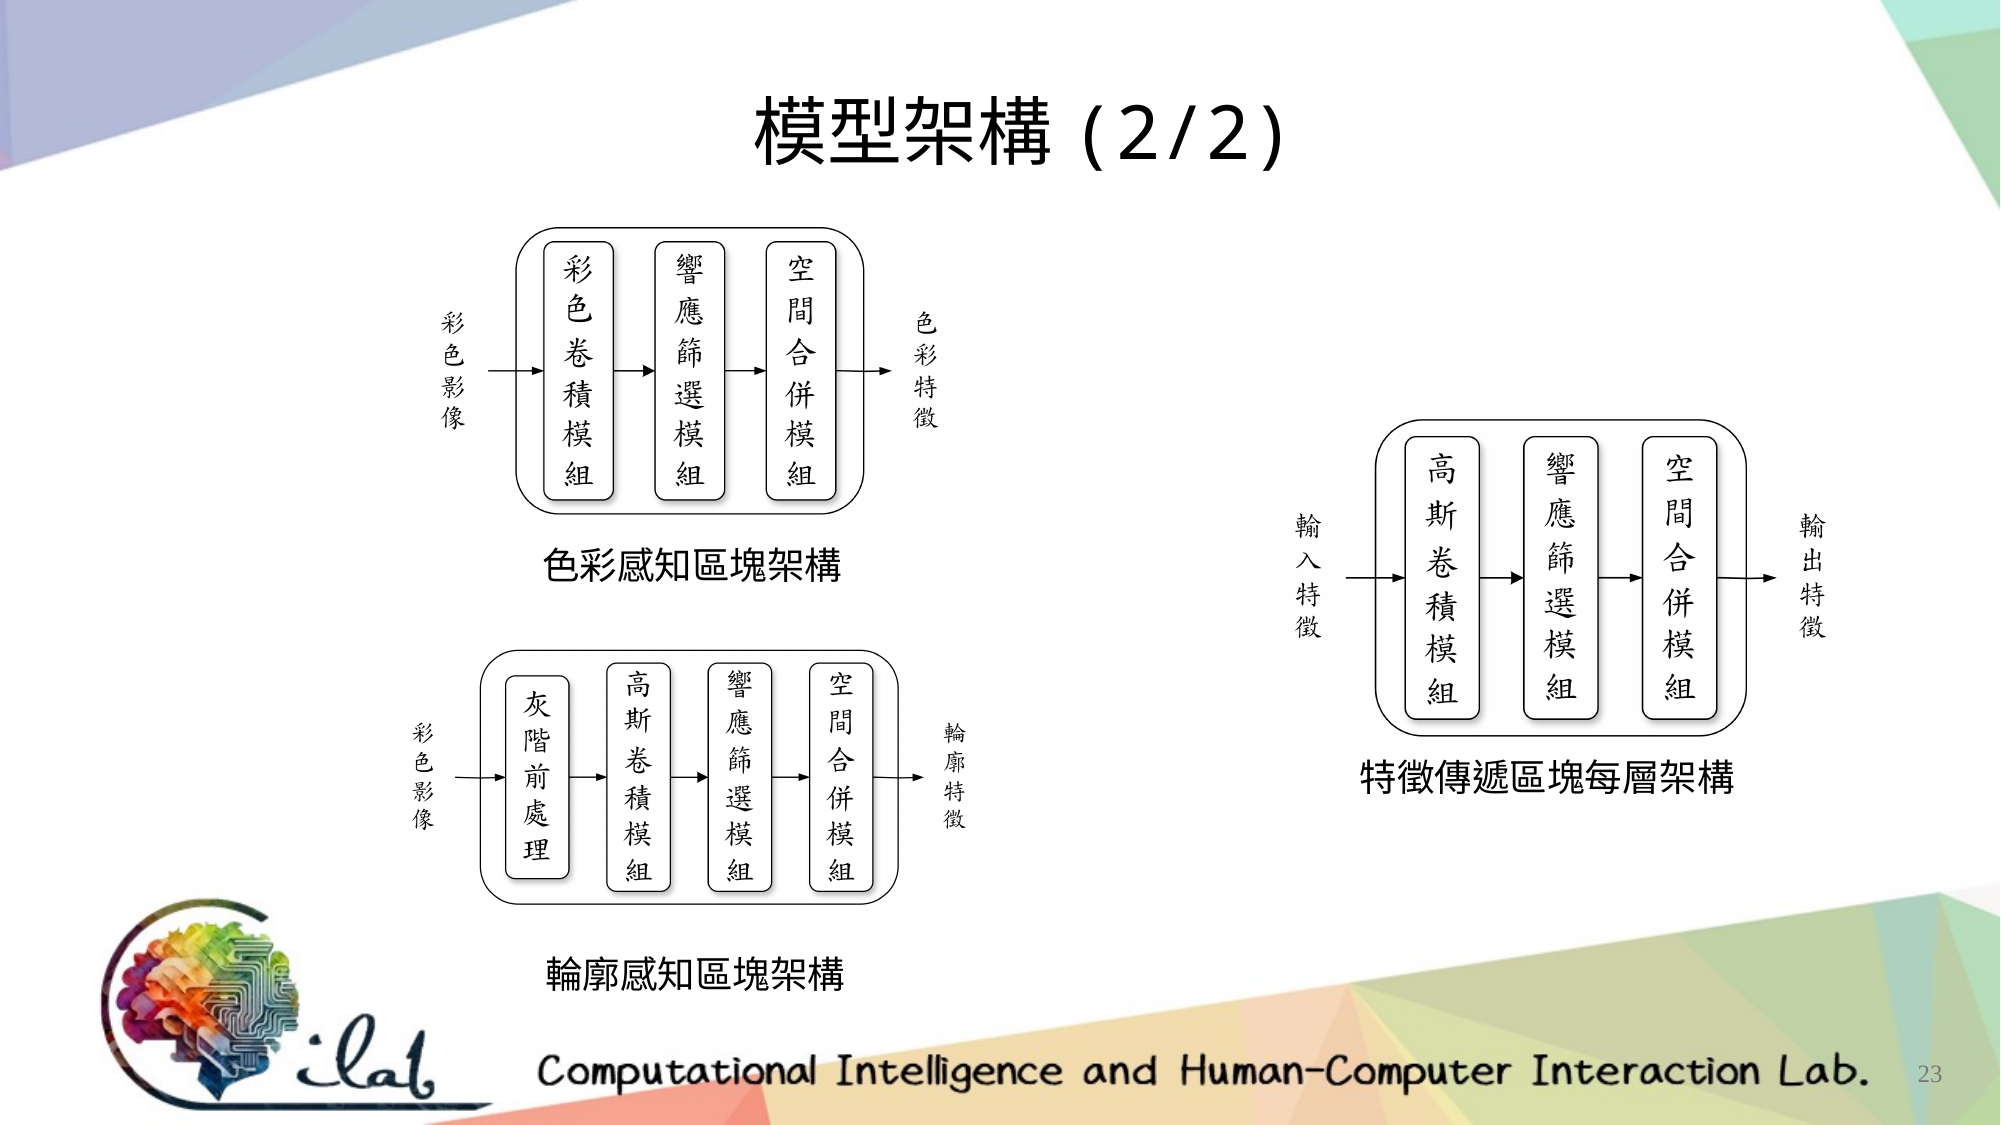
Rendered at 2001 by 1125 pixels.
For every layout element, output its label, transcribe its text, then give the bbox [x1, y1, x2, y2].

slide_number 23 [1507, 1042, 1958, 1103]
text_box 模型架構(2/2) [738, 77, 1311, 182]
text_box 特徵傳遞區塊每層架構 [1344, 749, 1764, 806]
picture [0, 0, 2001, 1125]
text_box 色彩感知區塊架構 [527, 535, 873, 595]
text_box 輪廓感知區塊架構 [530, 943, 870, 1004]
